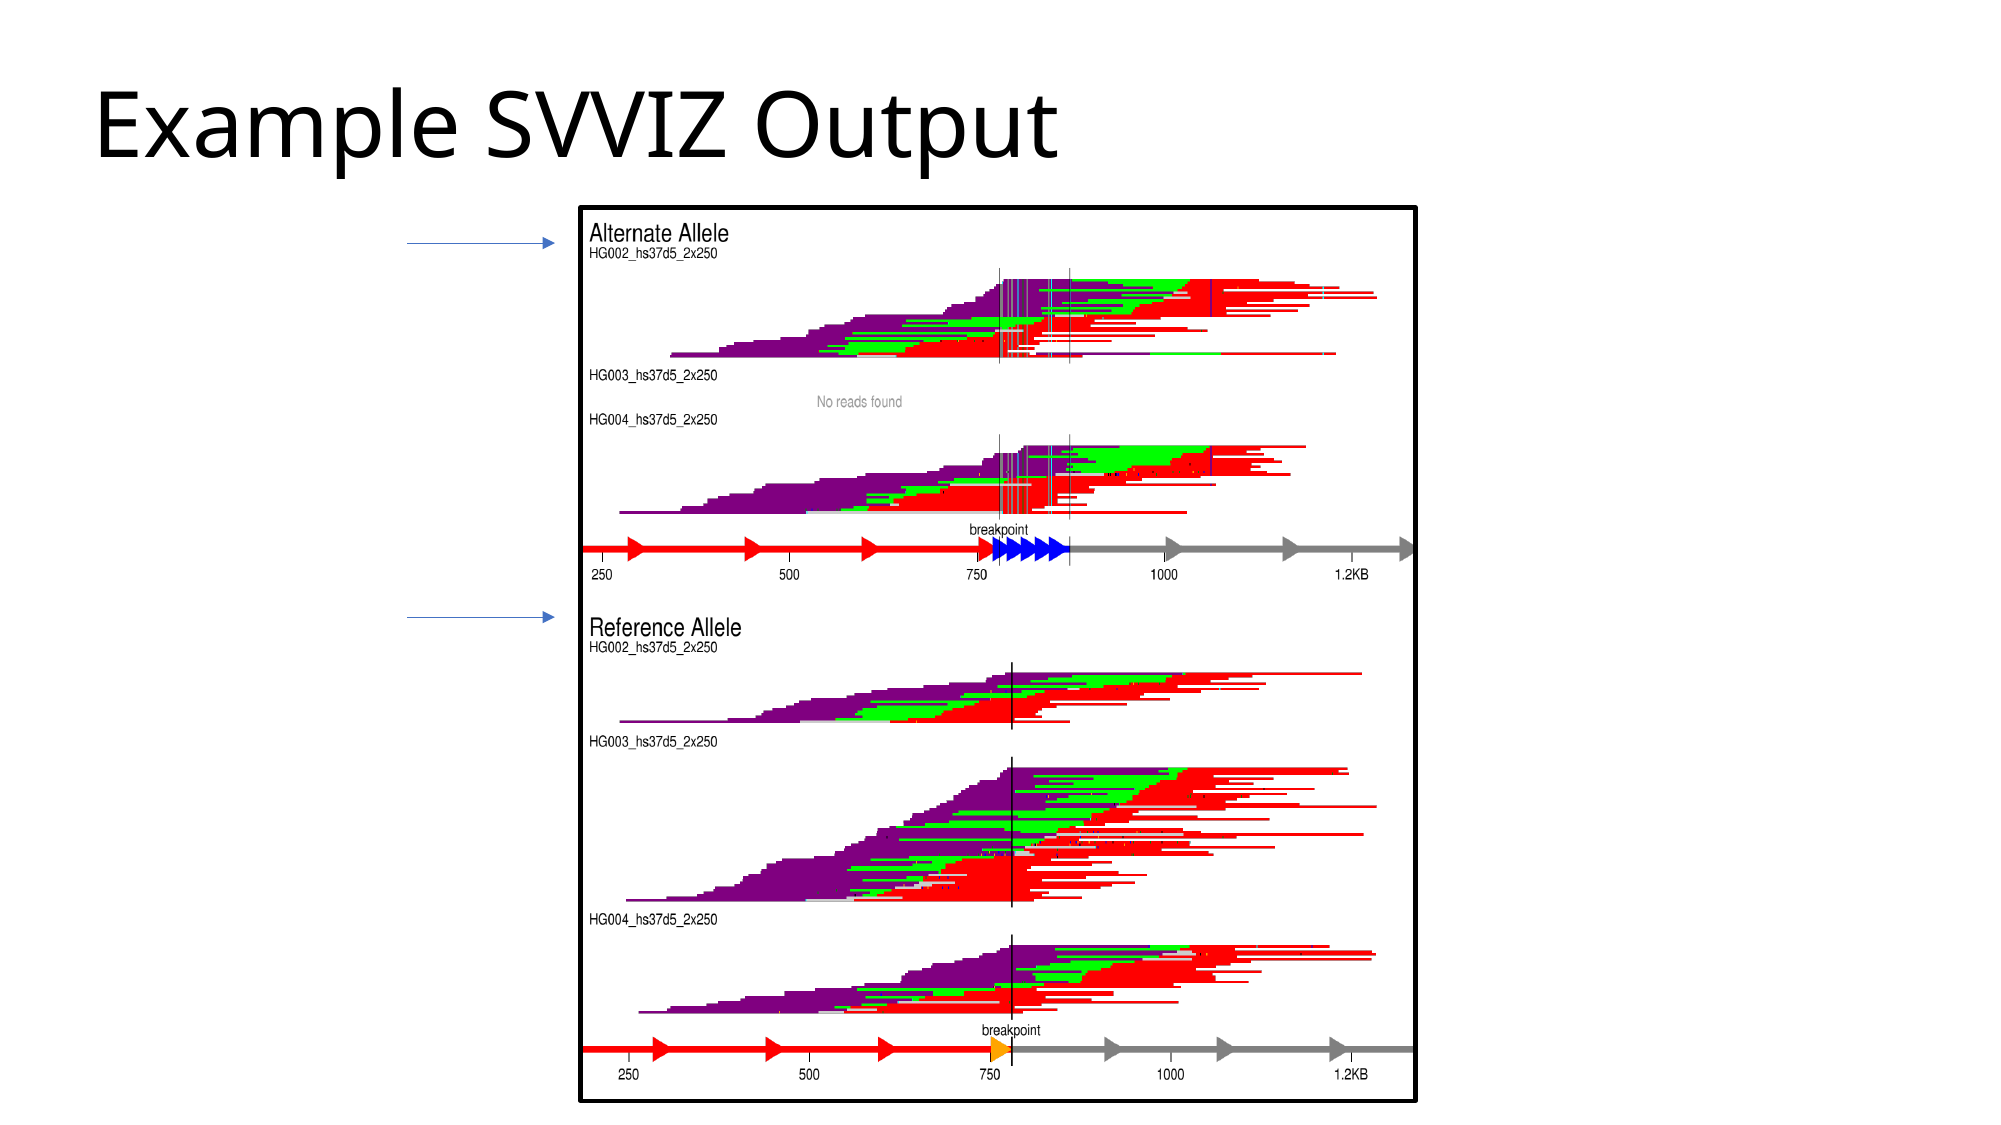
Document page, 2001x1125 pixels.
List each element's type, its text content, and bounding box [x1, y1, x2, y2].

picture [582, 209, 1414, 1099]
title Example SVVIZ Output [77, 18, 1803, 237]
